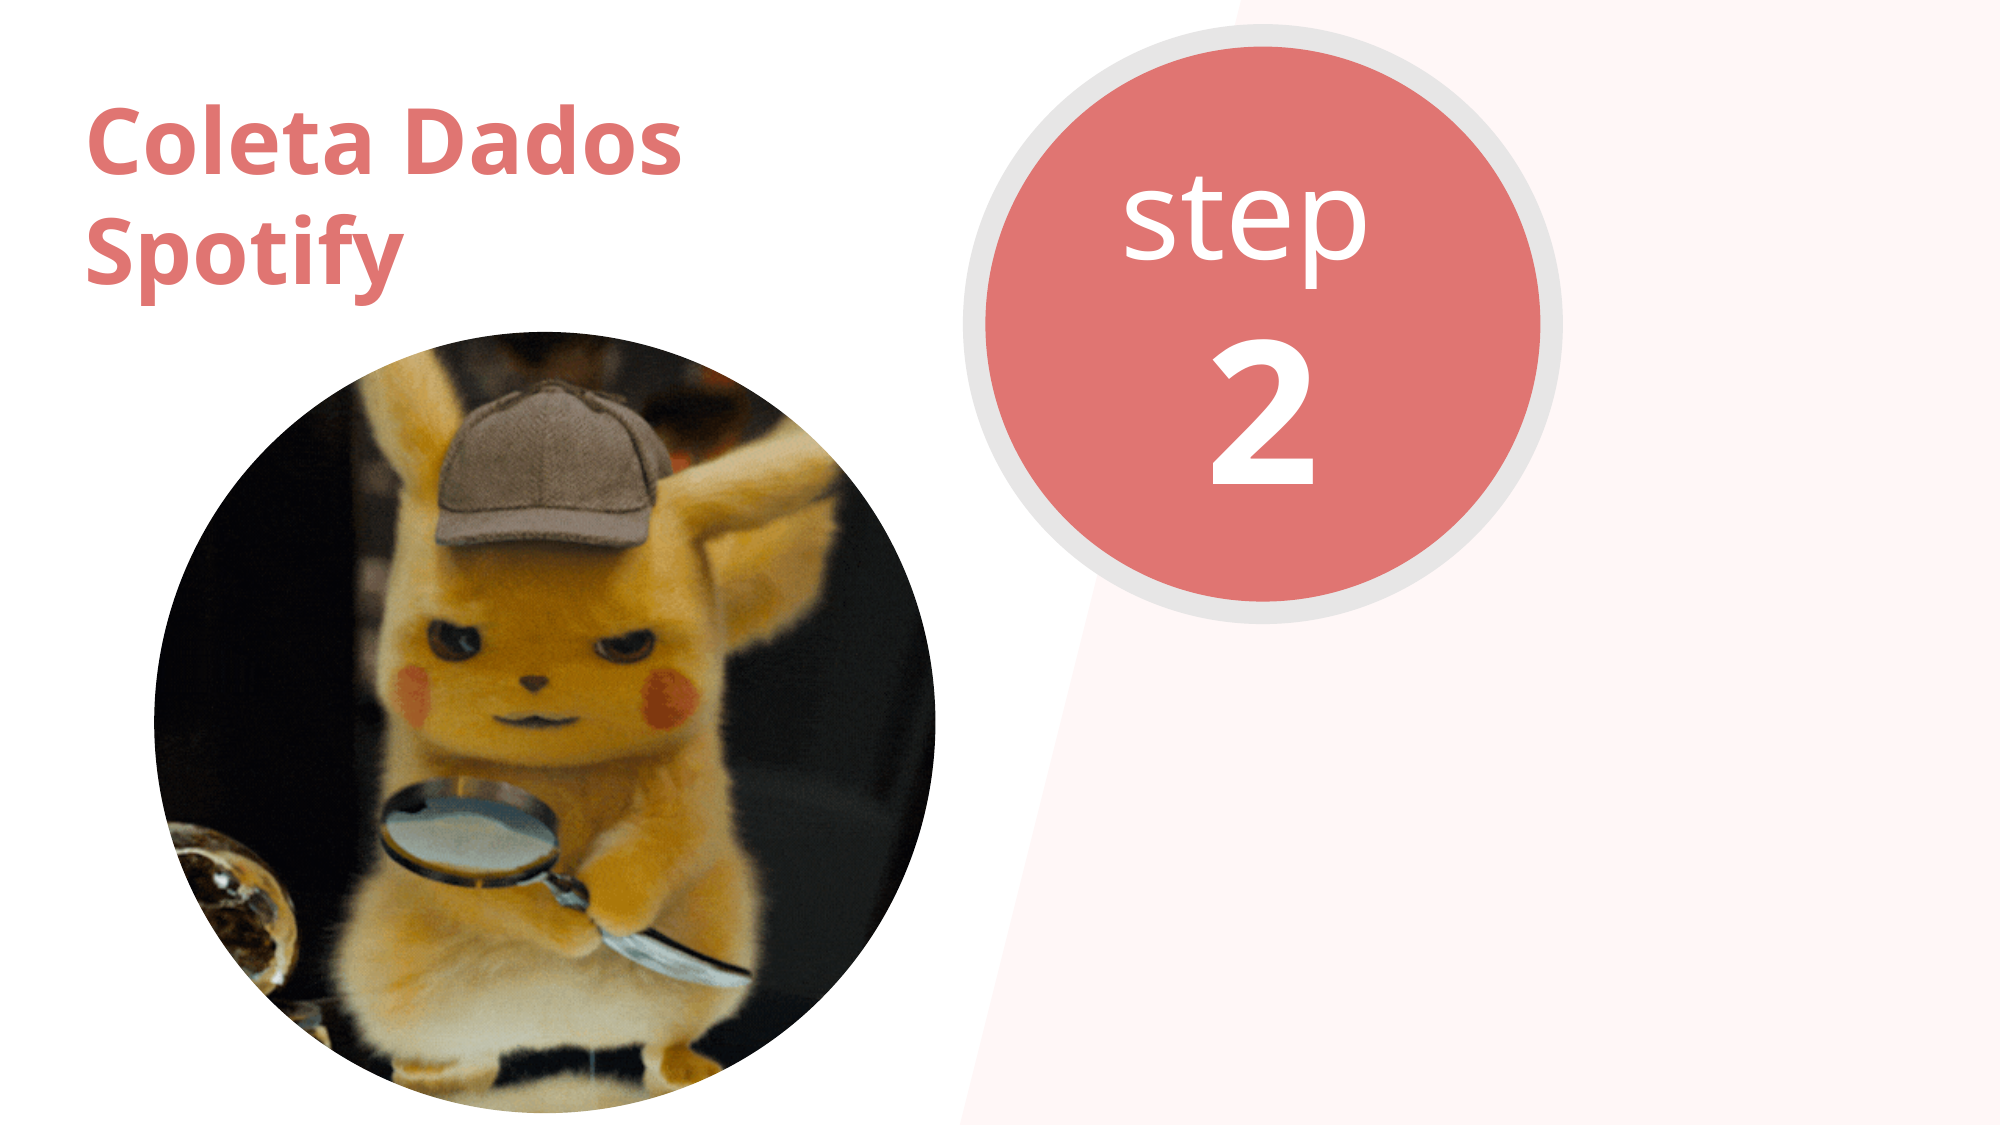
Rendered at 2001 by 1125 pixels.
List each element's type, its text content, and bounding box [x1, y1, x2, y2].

picture [153, 331, 936, 1114]
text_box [962, 23, 1564, 625]
text_box [959, 0, 2000, 1125]
text_box Coleta Dados Spotify [54, 75, 957, 317]
